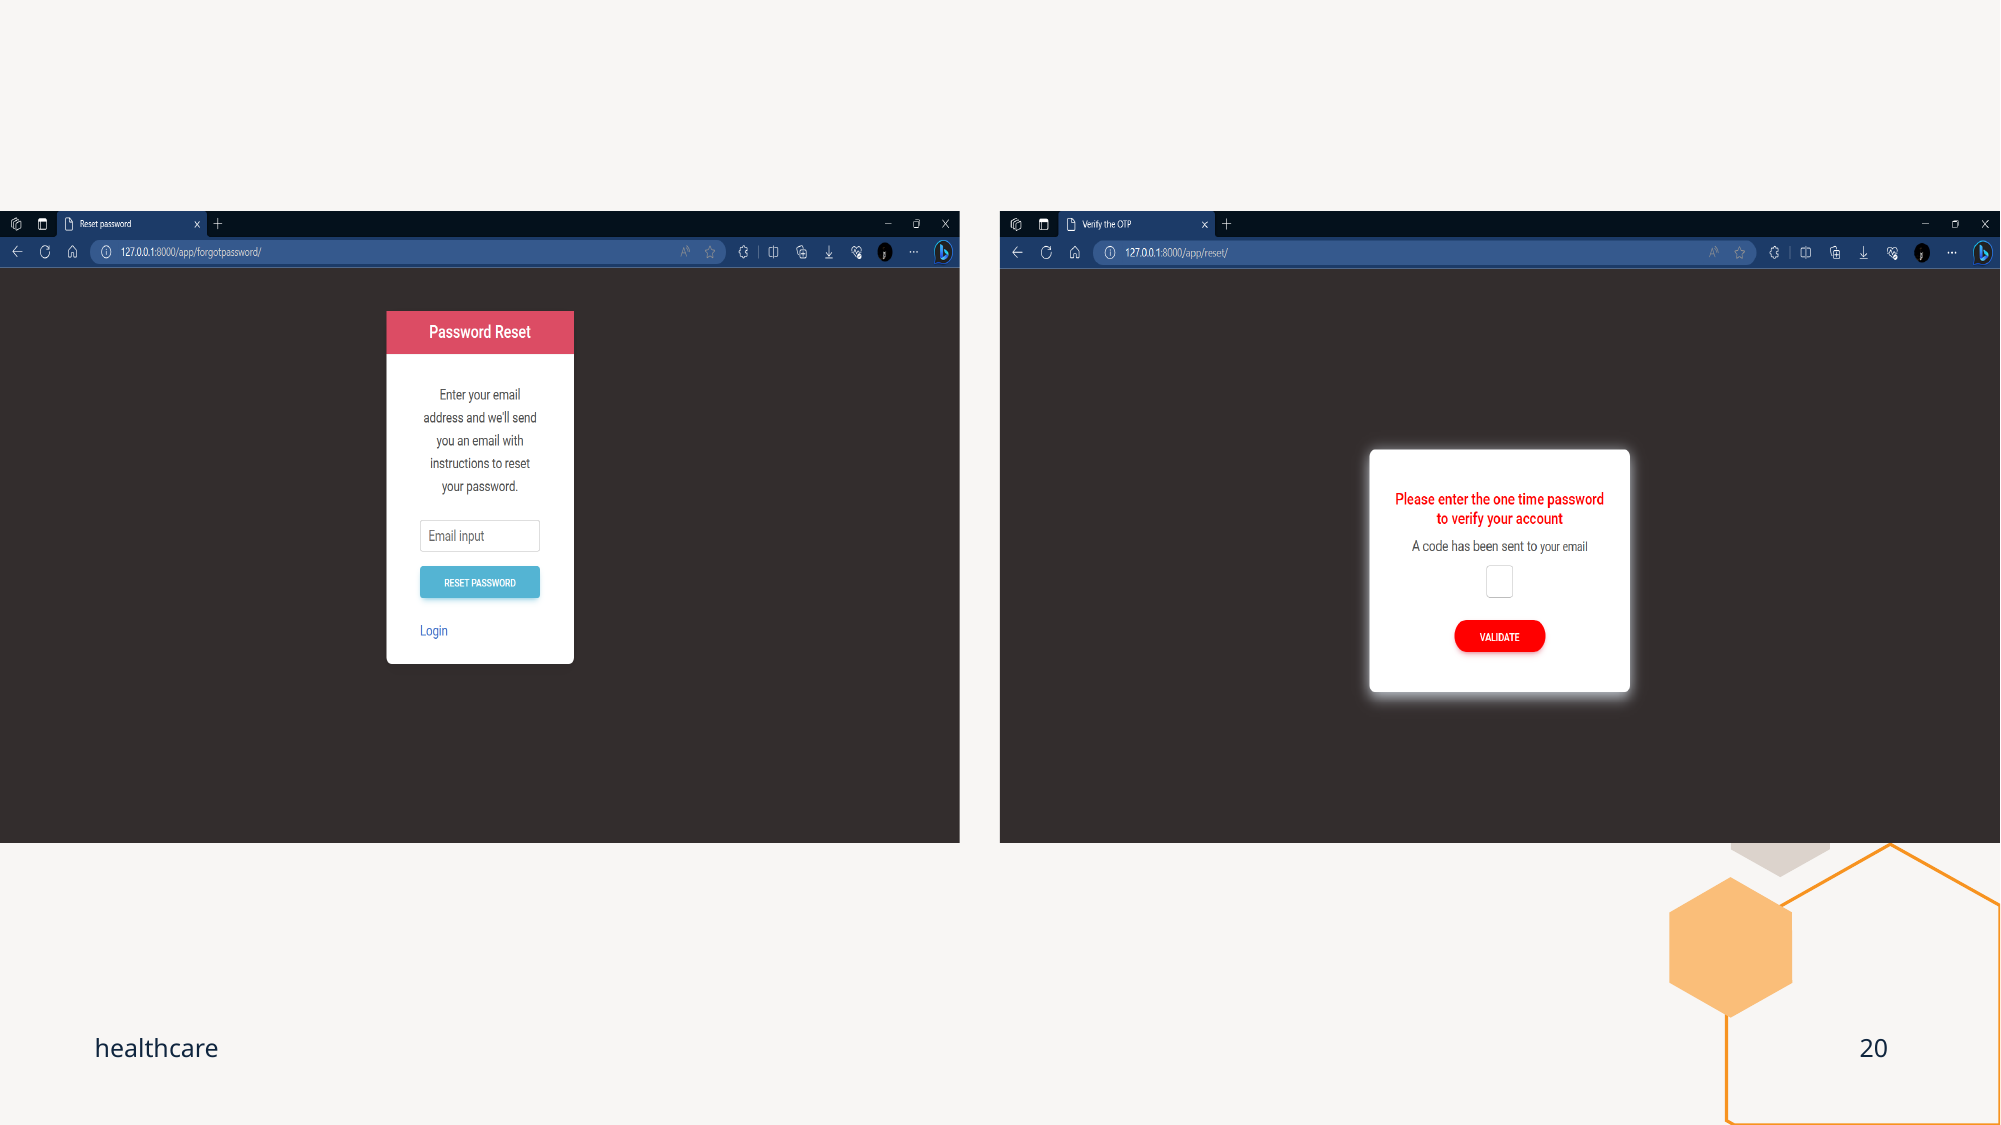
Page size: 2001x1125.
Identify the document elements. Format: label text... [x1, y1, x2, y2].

footer healthcare [79, 1020, 755, 1080]
picture [0, 211, 960, 843]
picture [999, 211, 2000, 843]
slide_number 20 [1836, 1020, 1912, 1080]
